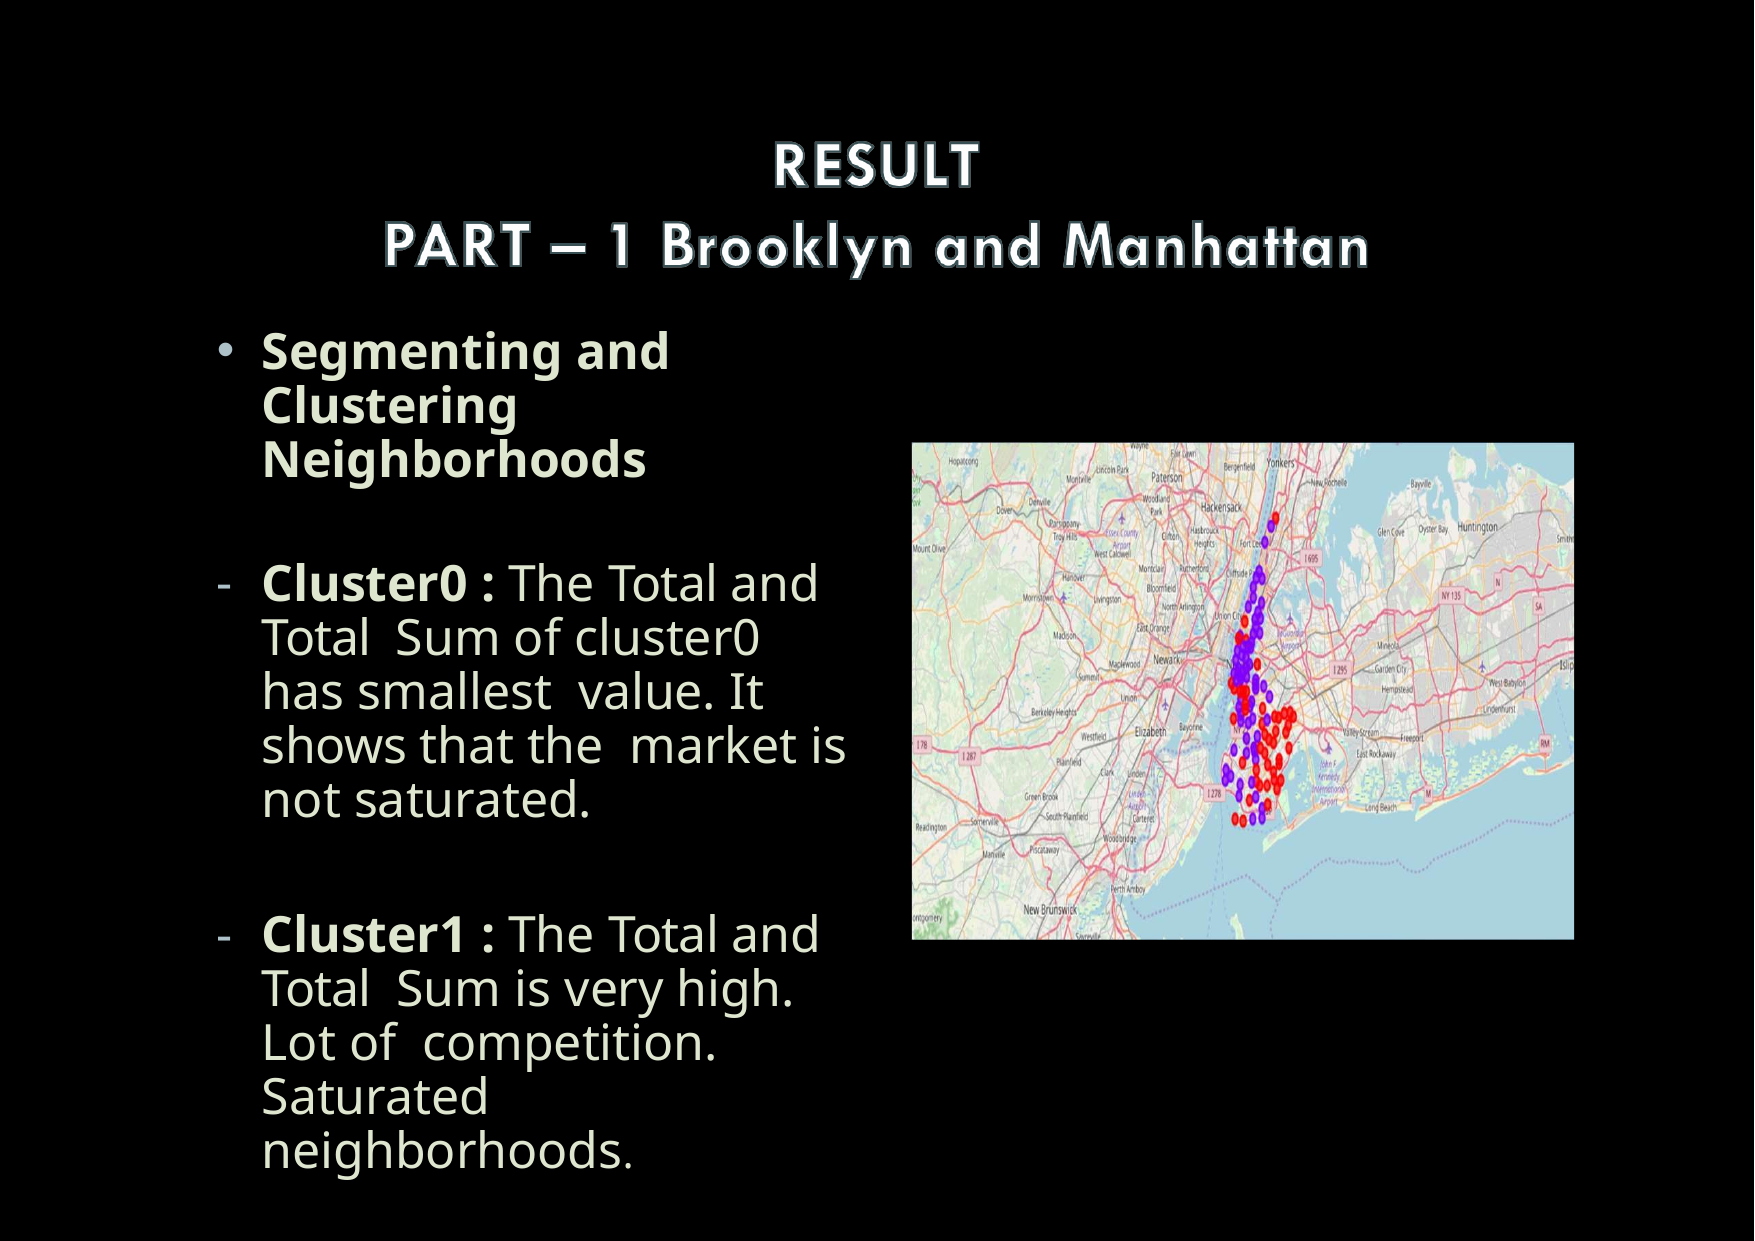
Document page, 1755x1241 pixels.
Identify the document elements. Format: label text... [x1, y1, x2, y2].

text_box [385, 221, 531, 267]
text_box [774, 141, 980, 188]
text_box Segmenting and Clustering Neighborhoods Cluster0 : The Total and Total Sum of cluster0 has smallest value. It shows that the market is not saturated. Cluster1 : The Total and Total Sum is very high. Lot of competition. Saturated neighborhoods. [214, 316, 851, 1179]
text_box [911, 442, 1575, 940]
text_box [549, 243, 587, 254]
text_box [610, 220, 1368, 280]
